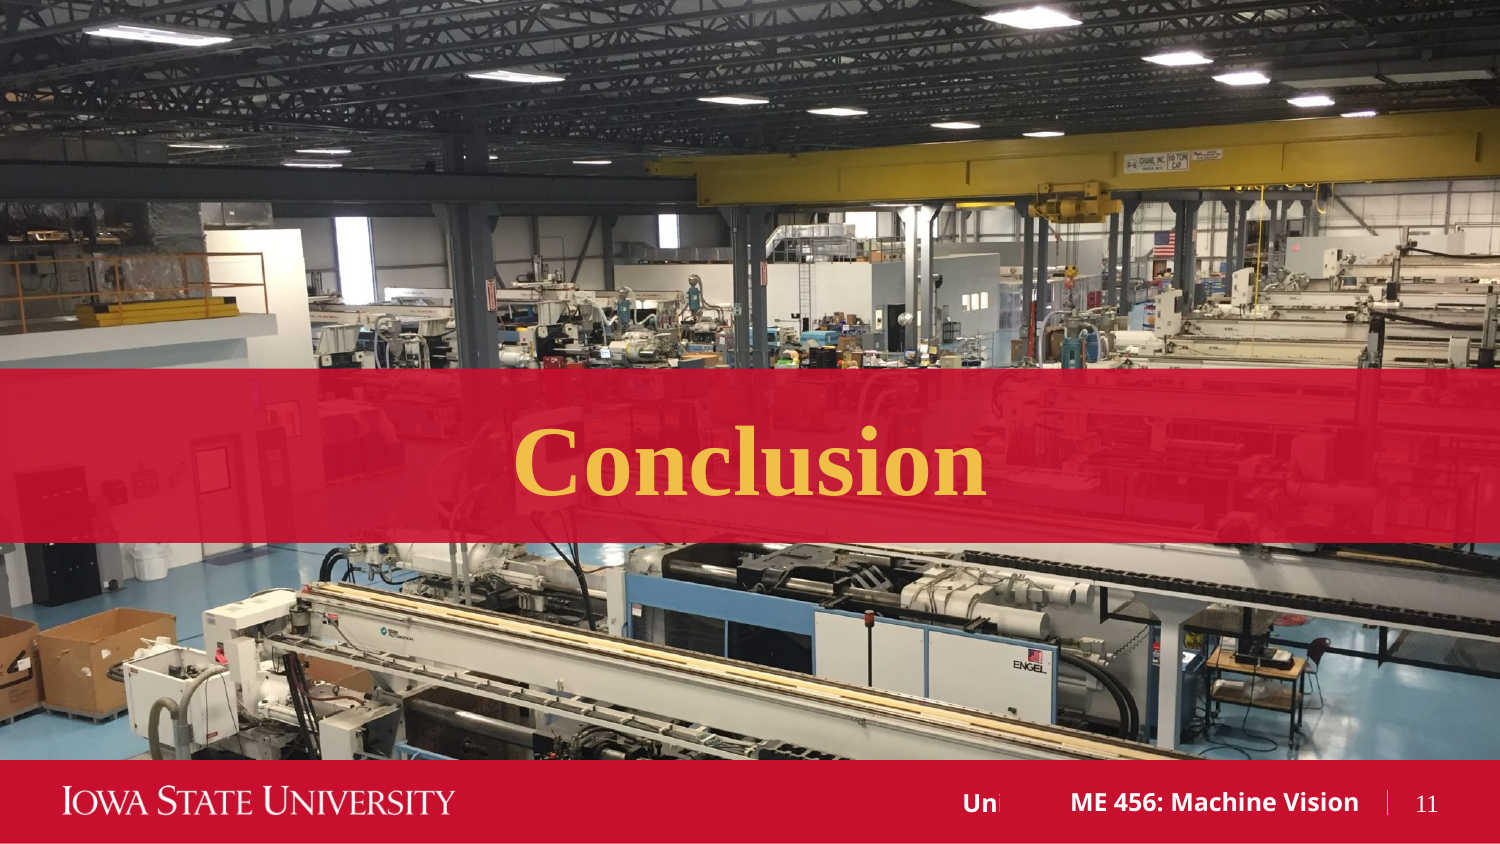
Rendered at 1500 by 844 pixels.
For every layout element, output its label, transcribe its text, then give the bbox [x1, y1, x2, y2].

picture [62, 785, 456, 818]
picture [0, 0, 1500, 760]
text_box ME 456: Machine Vision [999, 778, 1375, 827]
